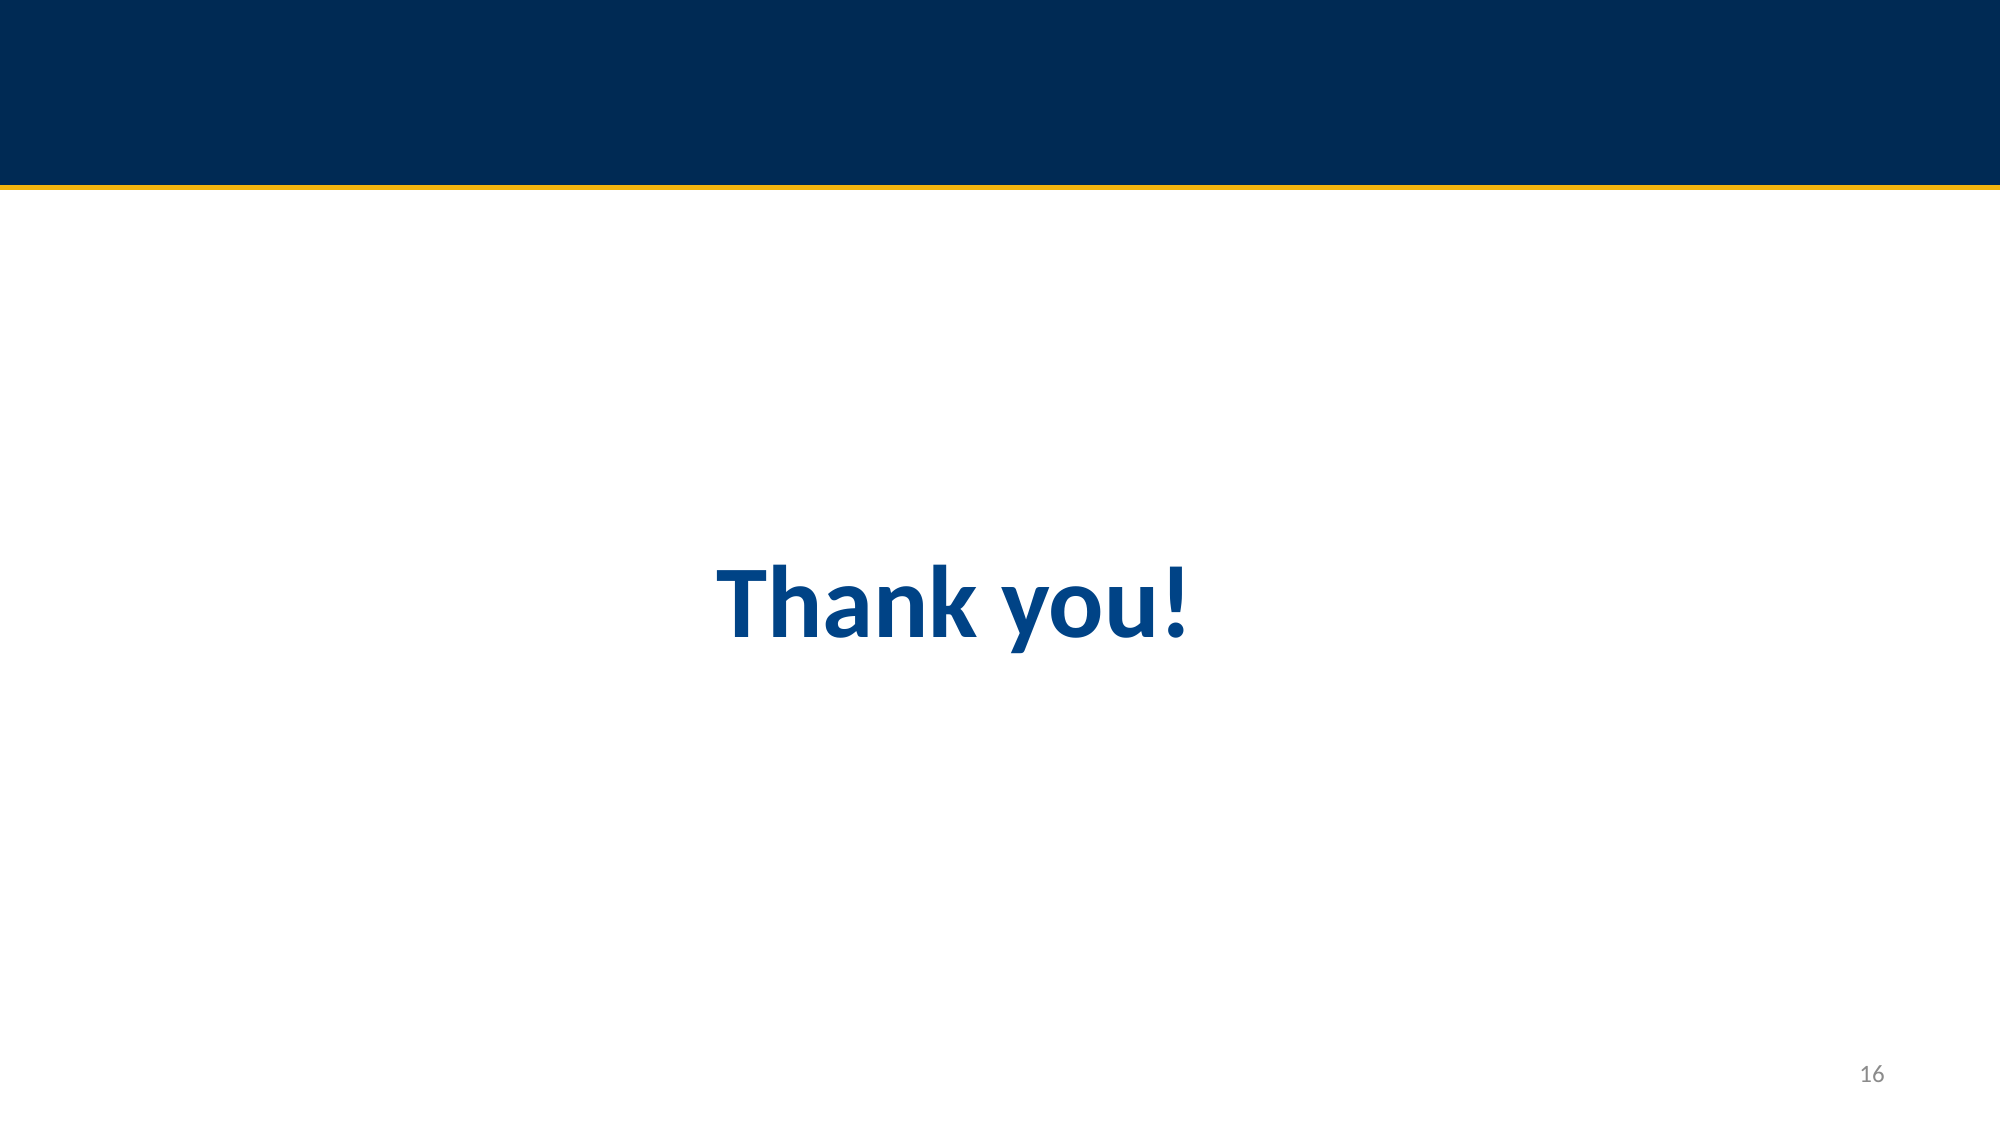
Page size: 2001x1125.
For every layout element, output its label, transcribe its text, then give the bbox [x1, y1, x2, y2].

slide_number 16 [1433, 1042, 1900, 1103]
text_box Thank you! [420, 527, 1489, 666]
